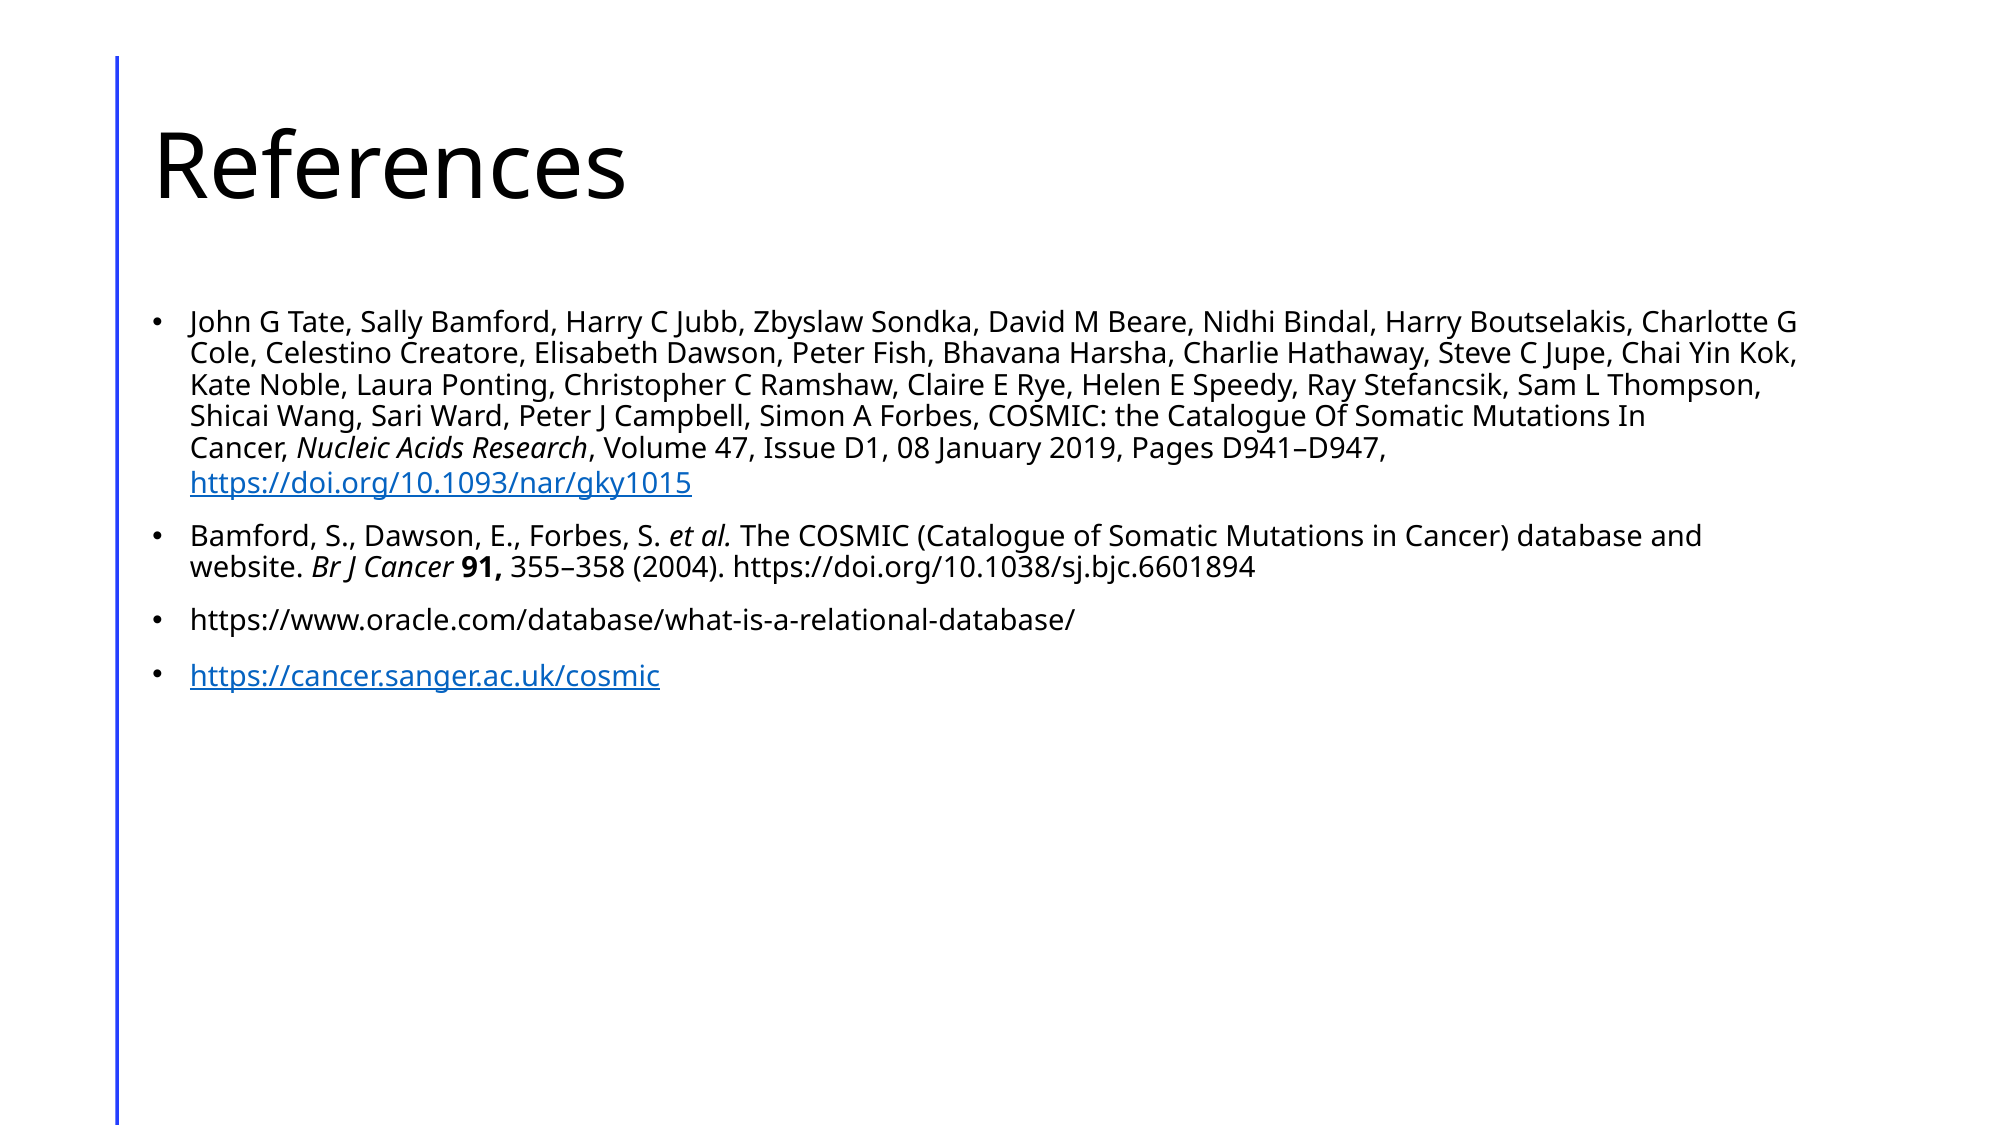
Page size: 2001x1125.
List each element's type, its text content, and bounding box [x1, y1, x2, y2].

list John G Tate, Sally Bamford, Harry C Jubb, Zbyslaw Sondka, David M Beare, Nidhi Bindal, Harry Boutselakis, Charlotte G Cole, Celestino Creatore, Elisabeth Dawson, Peter Fish, Bhavana Harsha, Charlie Hathaway, Steve C Jupe, Chai Yin Kok, Kate Noble, Laura Ponting, Christopher C Ramshaw, Claire E Rye, Helen E Speedy, Ray Stefancsik, Sam L Thompson, Shicai Wang, Sari Ward, Peter J Campbell, Simon A Forbes, COSMIC: the Catalogue Of Somatic Mutations In Cancer, Nucleic Acids Research, Volume 47, Issue D1, 08 January 2019, Pages D941–D947, https://doi.org/10.1093/nar/gky1015 Bamford, S., Dawson, E., Forbes, S. et al. The COSMIC (Catalogue of Somatic Mutations in Cancer) database and website. Br J Cancer 91, 355–358 (2004). https://doi.org/10.1038/sj.bjc.6601894 https://www.oracle.com/database/what-is-a-relational-database/ https://cancer.sanger.ac.uk/cosmic [137, 299, 1863, 1014]
title References [137, 59, 1863, 278]
